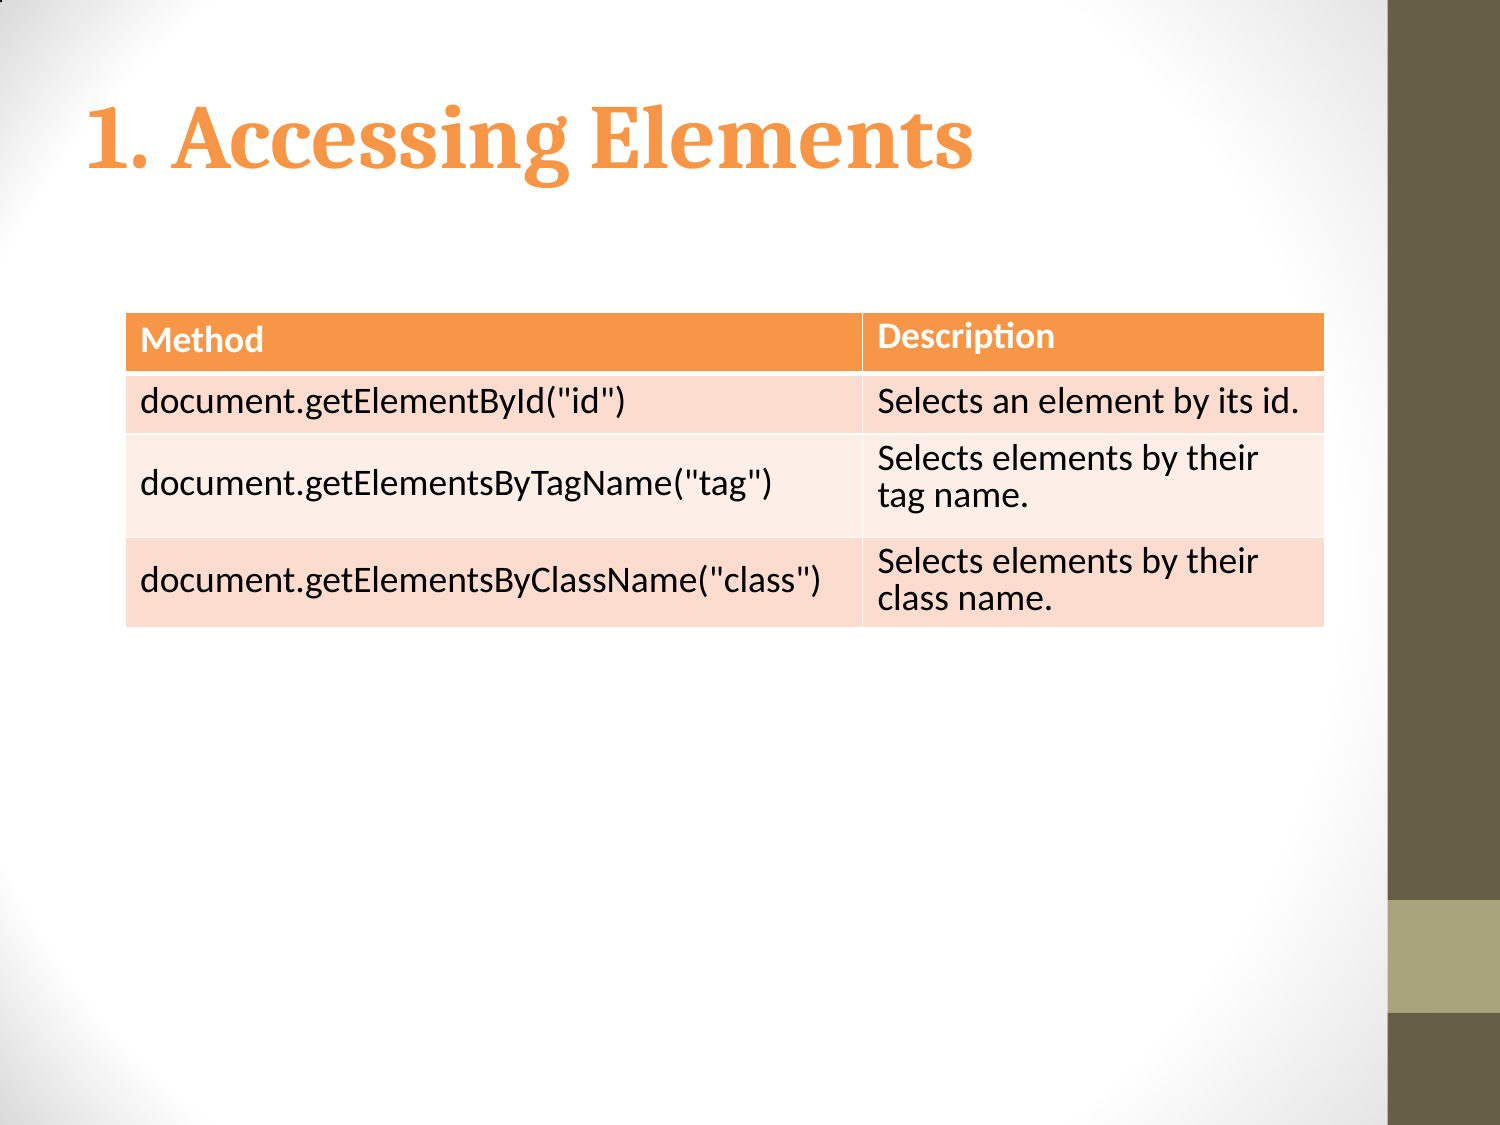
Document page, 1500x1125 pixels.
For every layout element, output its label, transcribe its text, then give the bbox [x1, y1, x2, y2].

table_cell Selects elements by their tag name. [863, 435, 1324, 537]
table_cell document.getElementsByTagName("tag") [126, 435, 862, 537]
table_cell document.getElementById("id") [126, 376, 862, 433]
table_header Description [863, 313, 1324, 371]
picture [0, 0, 1387, 1125]
table_cell Selects elements by their class name. [863, 538, 1324, 627]
title 1. Accessing Elements [87, 76, 1307, 188]
table_cell document.getElementsByClassName("class") [126, 538, 862, 627]
table_cell Selects an element by its id. [863, 376, 1324, 433]
table_header Method [126, 313, 862, 371]
